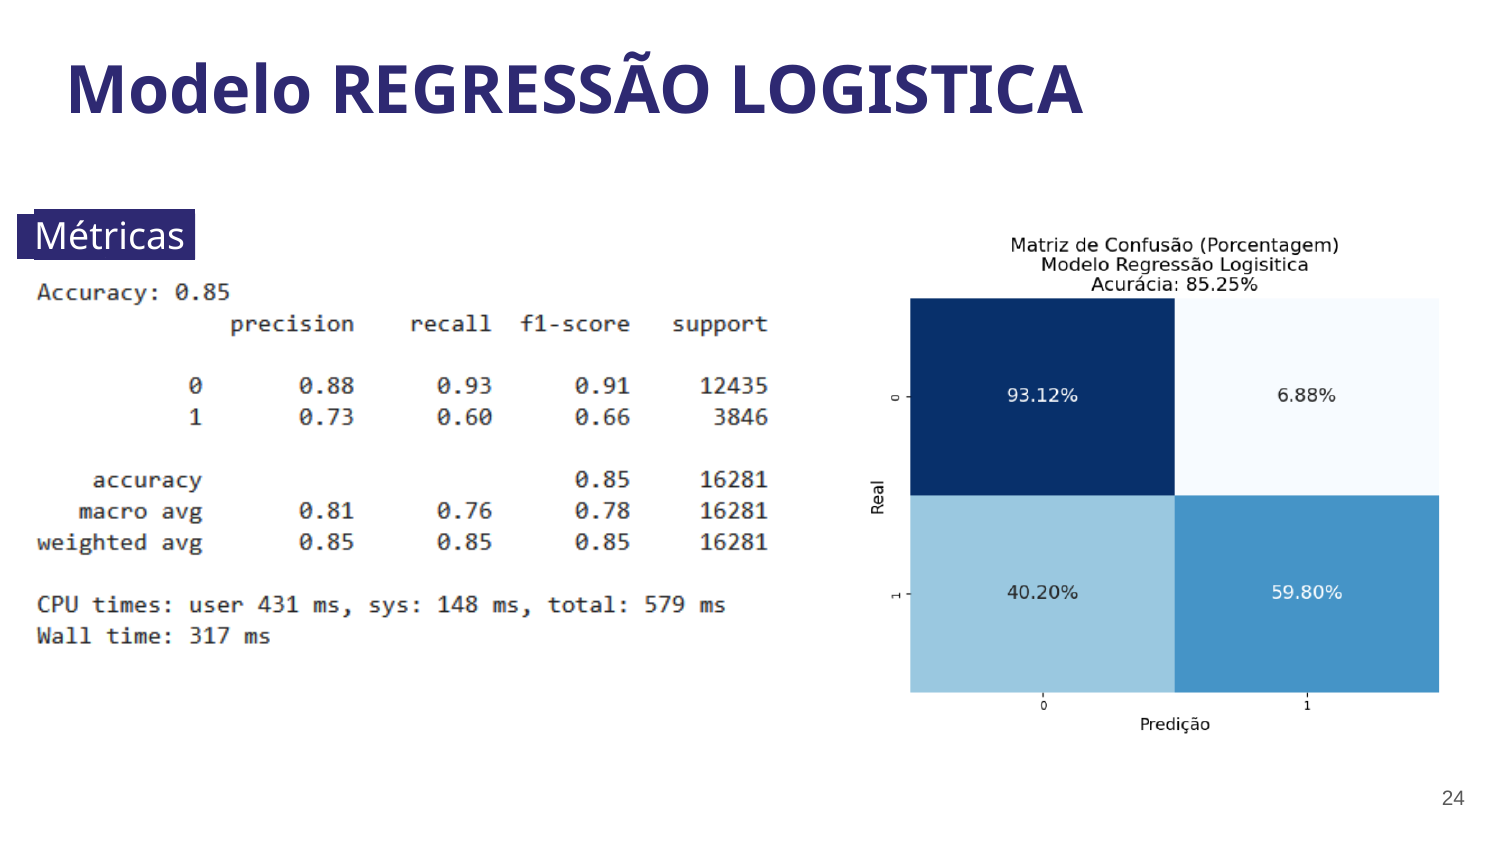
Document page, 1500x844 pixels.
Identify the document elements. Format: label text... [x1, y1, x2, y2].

picture [17, 273, 830, 657]
title Métricas . [0, 103, 50, 275]
title Modelo REGRESSÃO LOGISTICA [50, 31, 1448, 302]
picture [856, 227, 1449, 739]
slide_number ‹#› [1389, 764, 1480, 830]
